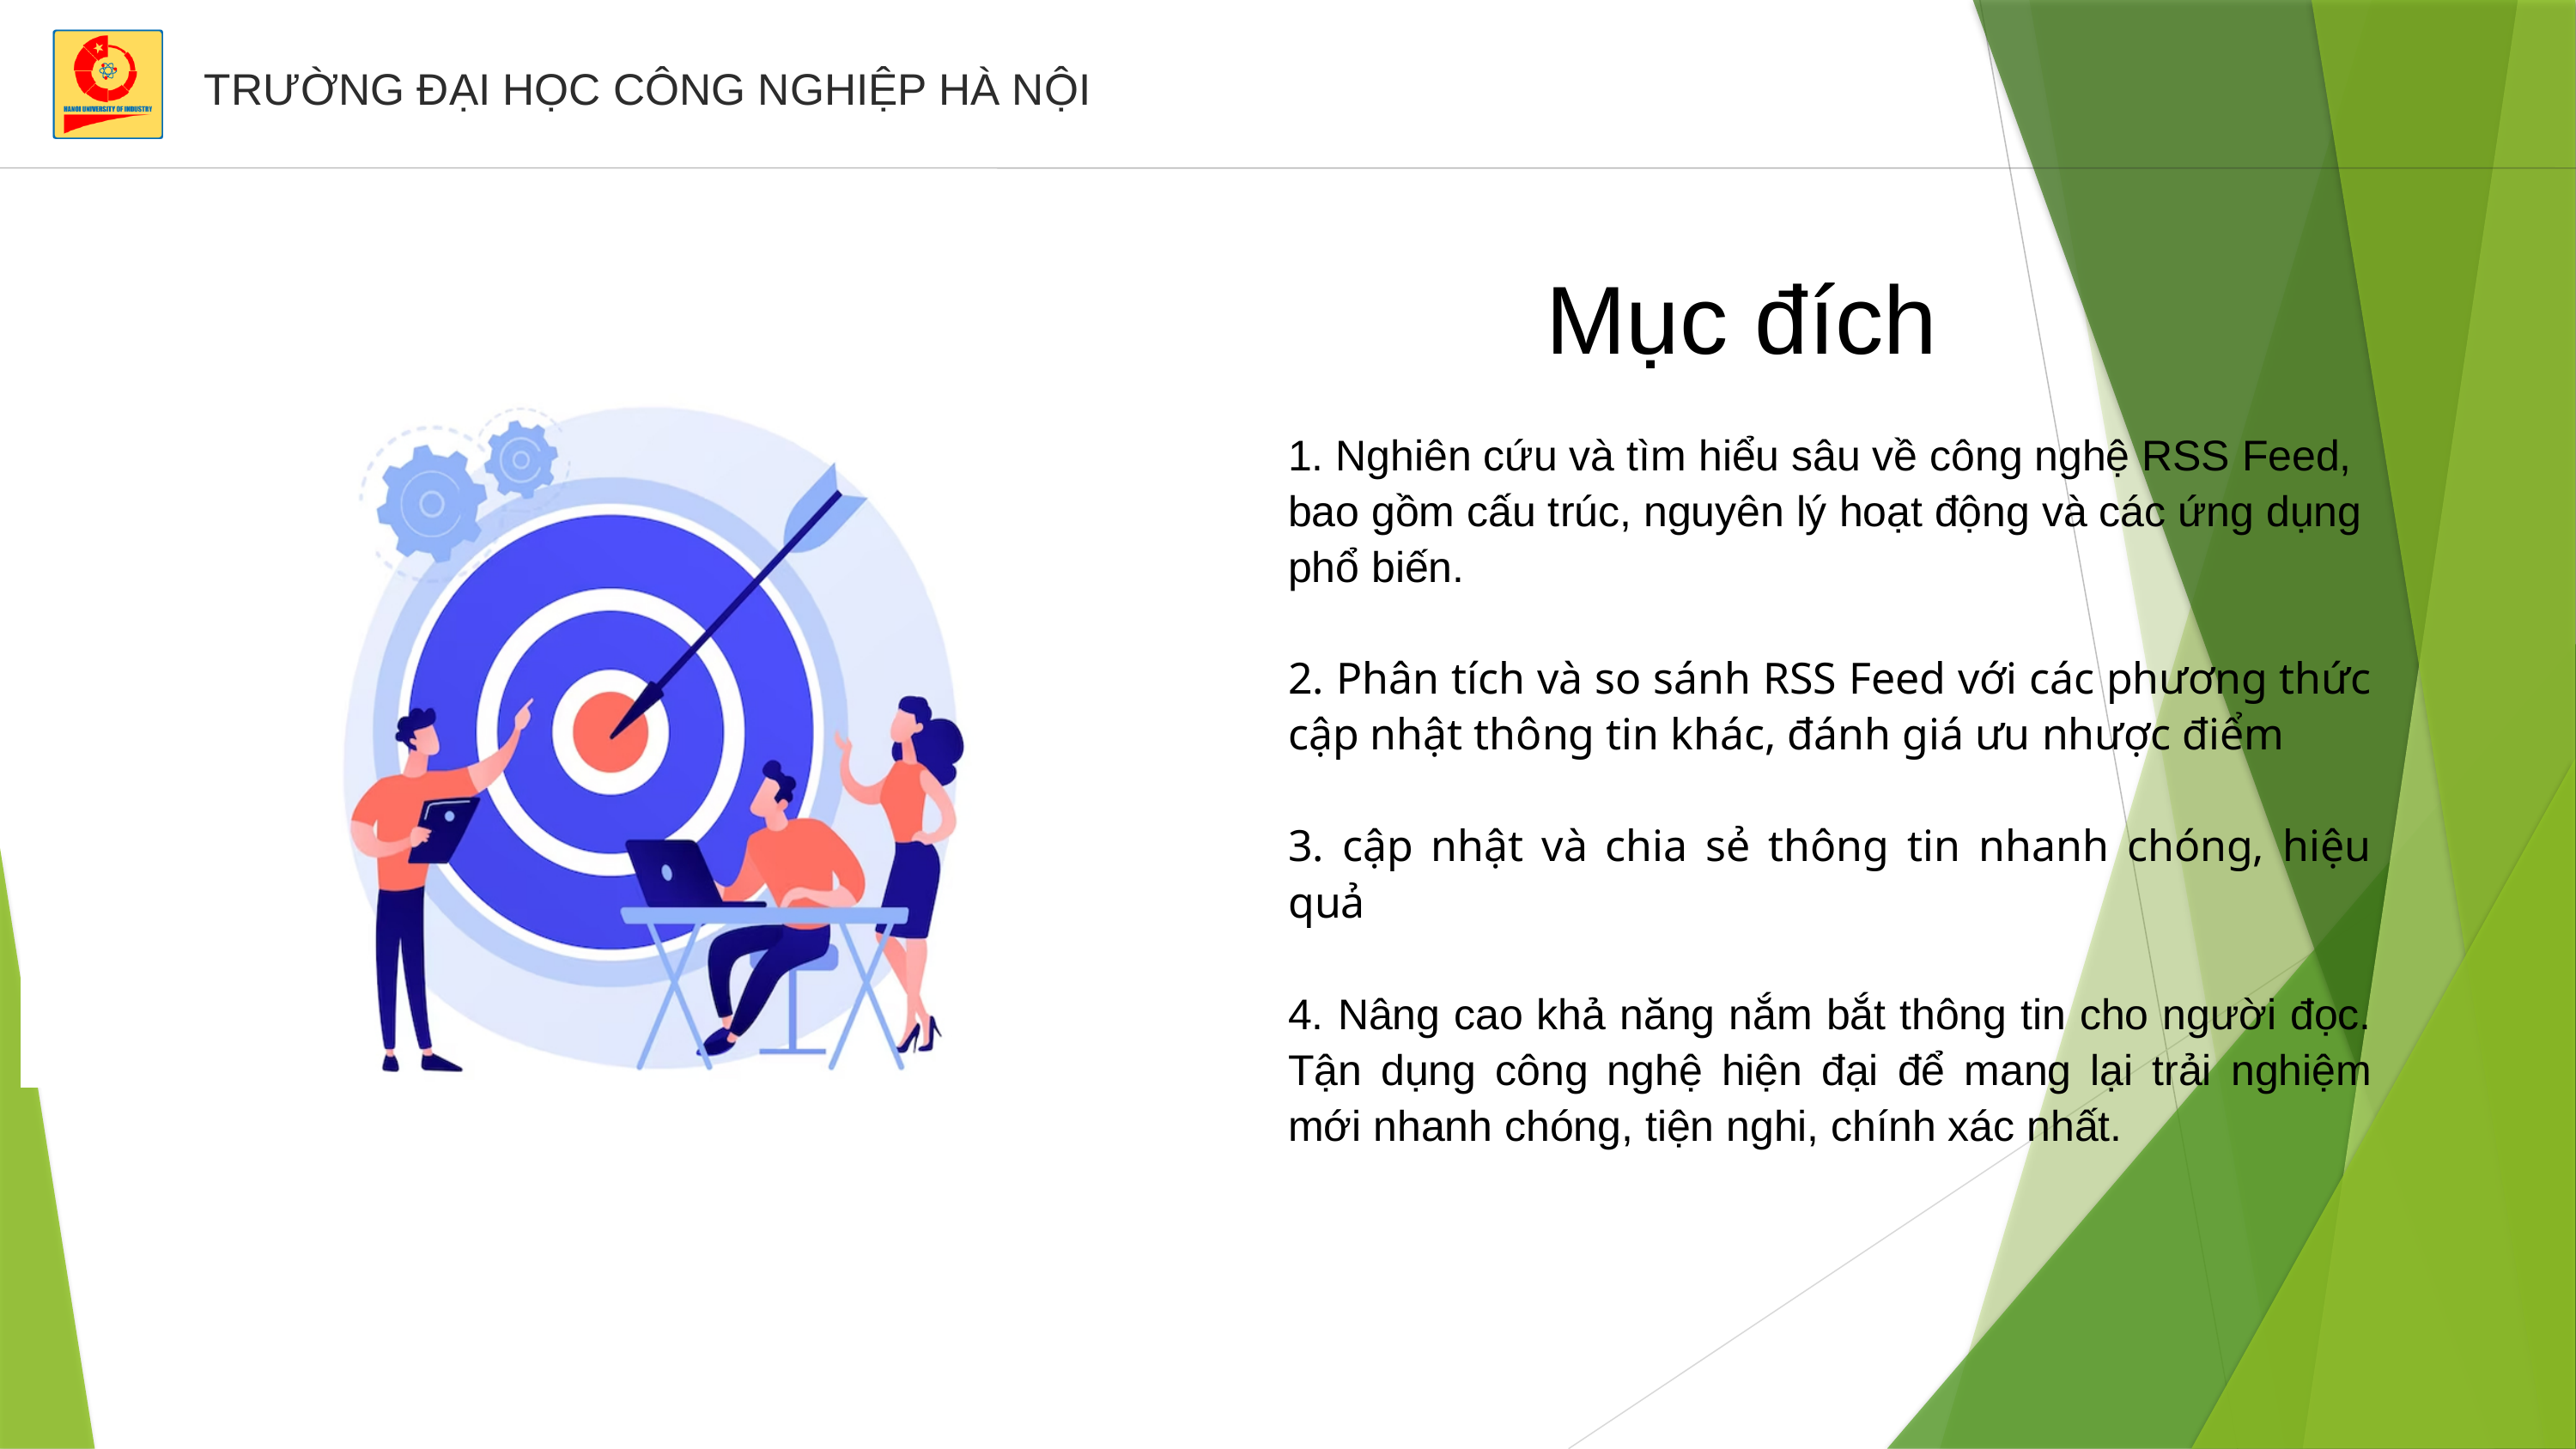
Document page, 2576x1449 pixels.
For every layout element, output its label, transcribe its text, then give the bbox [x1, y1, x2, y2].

text_box 1. Nghiên cứu và tìm hiểu sâu về công nghệ RSS Feed, bao gồm cấu trúc, nguyên lý hoạt động và các ứng dụng phổ biến. 2. Phân tích và so sánh RSS Feed với các phương thức cập nhật thông tin khác, đánh giá ưu nhược điểm 3. cập nhật và chia sẻ thông tin nhanh chóng, hiệu quả 4. Nâng cao khả năng nắm bắt thông tin cho người đọc. Tận dụng công nghệ hiện đại để mang lại trải nghiệm mới nhanh chóng, tiện nghi, chính xác nhất. [1256, 422, 2372, 1262]
text_box Mục đích [1546, 191, 2264, 373]
picture [21, 391, 1257, 1088]
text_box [46, 22, 1257, 146]
